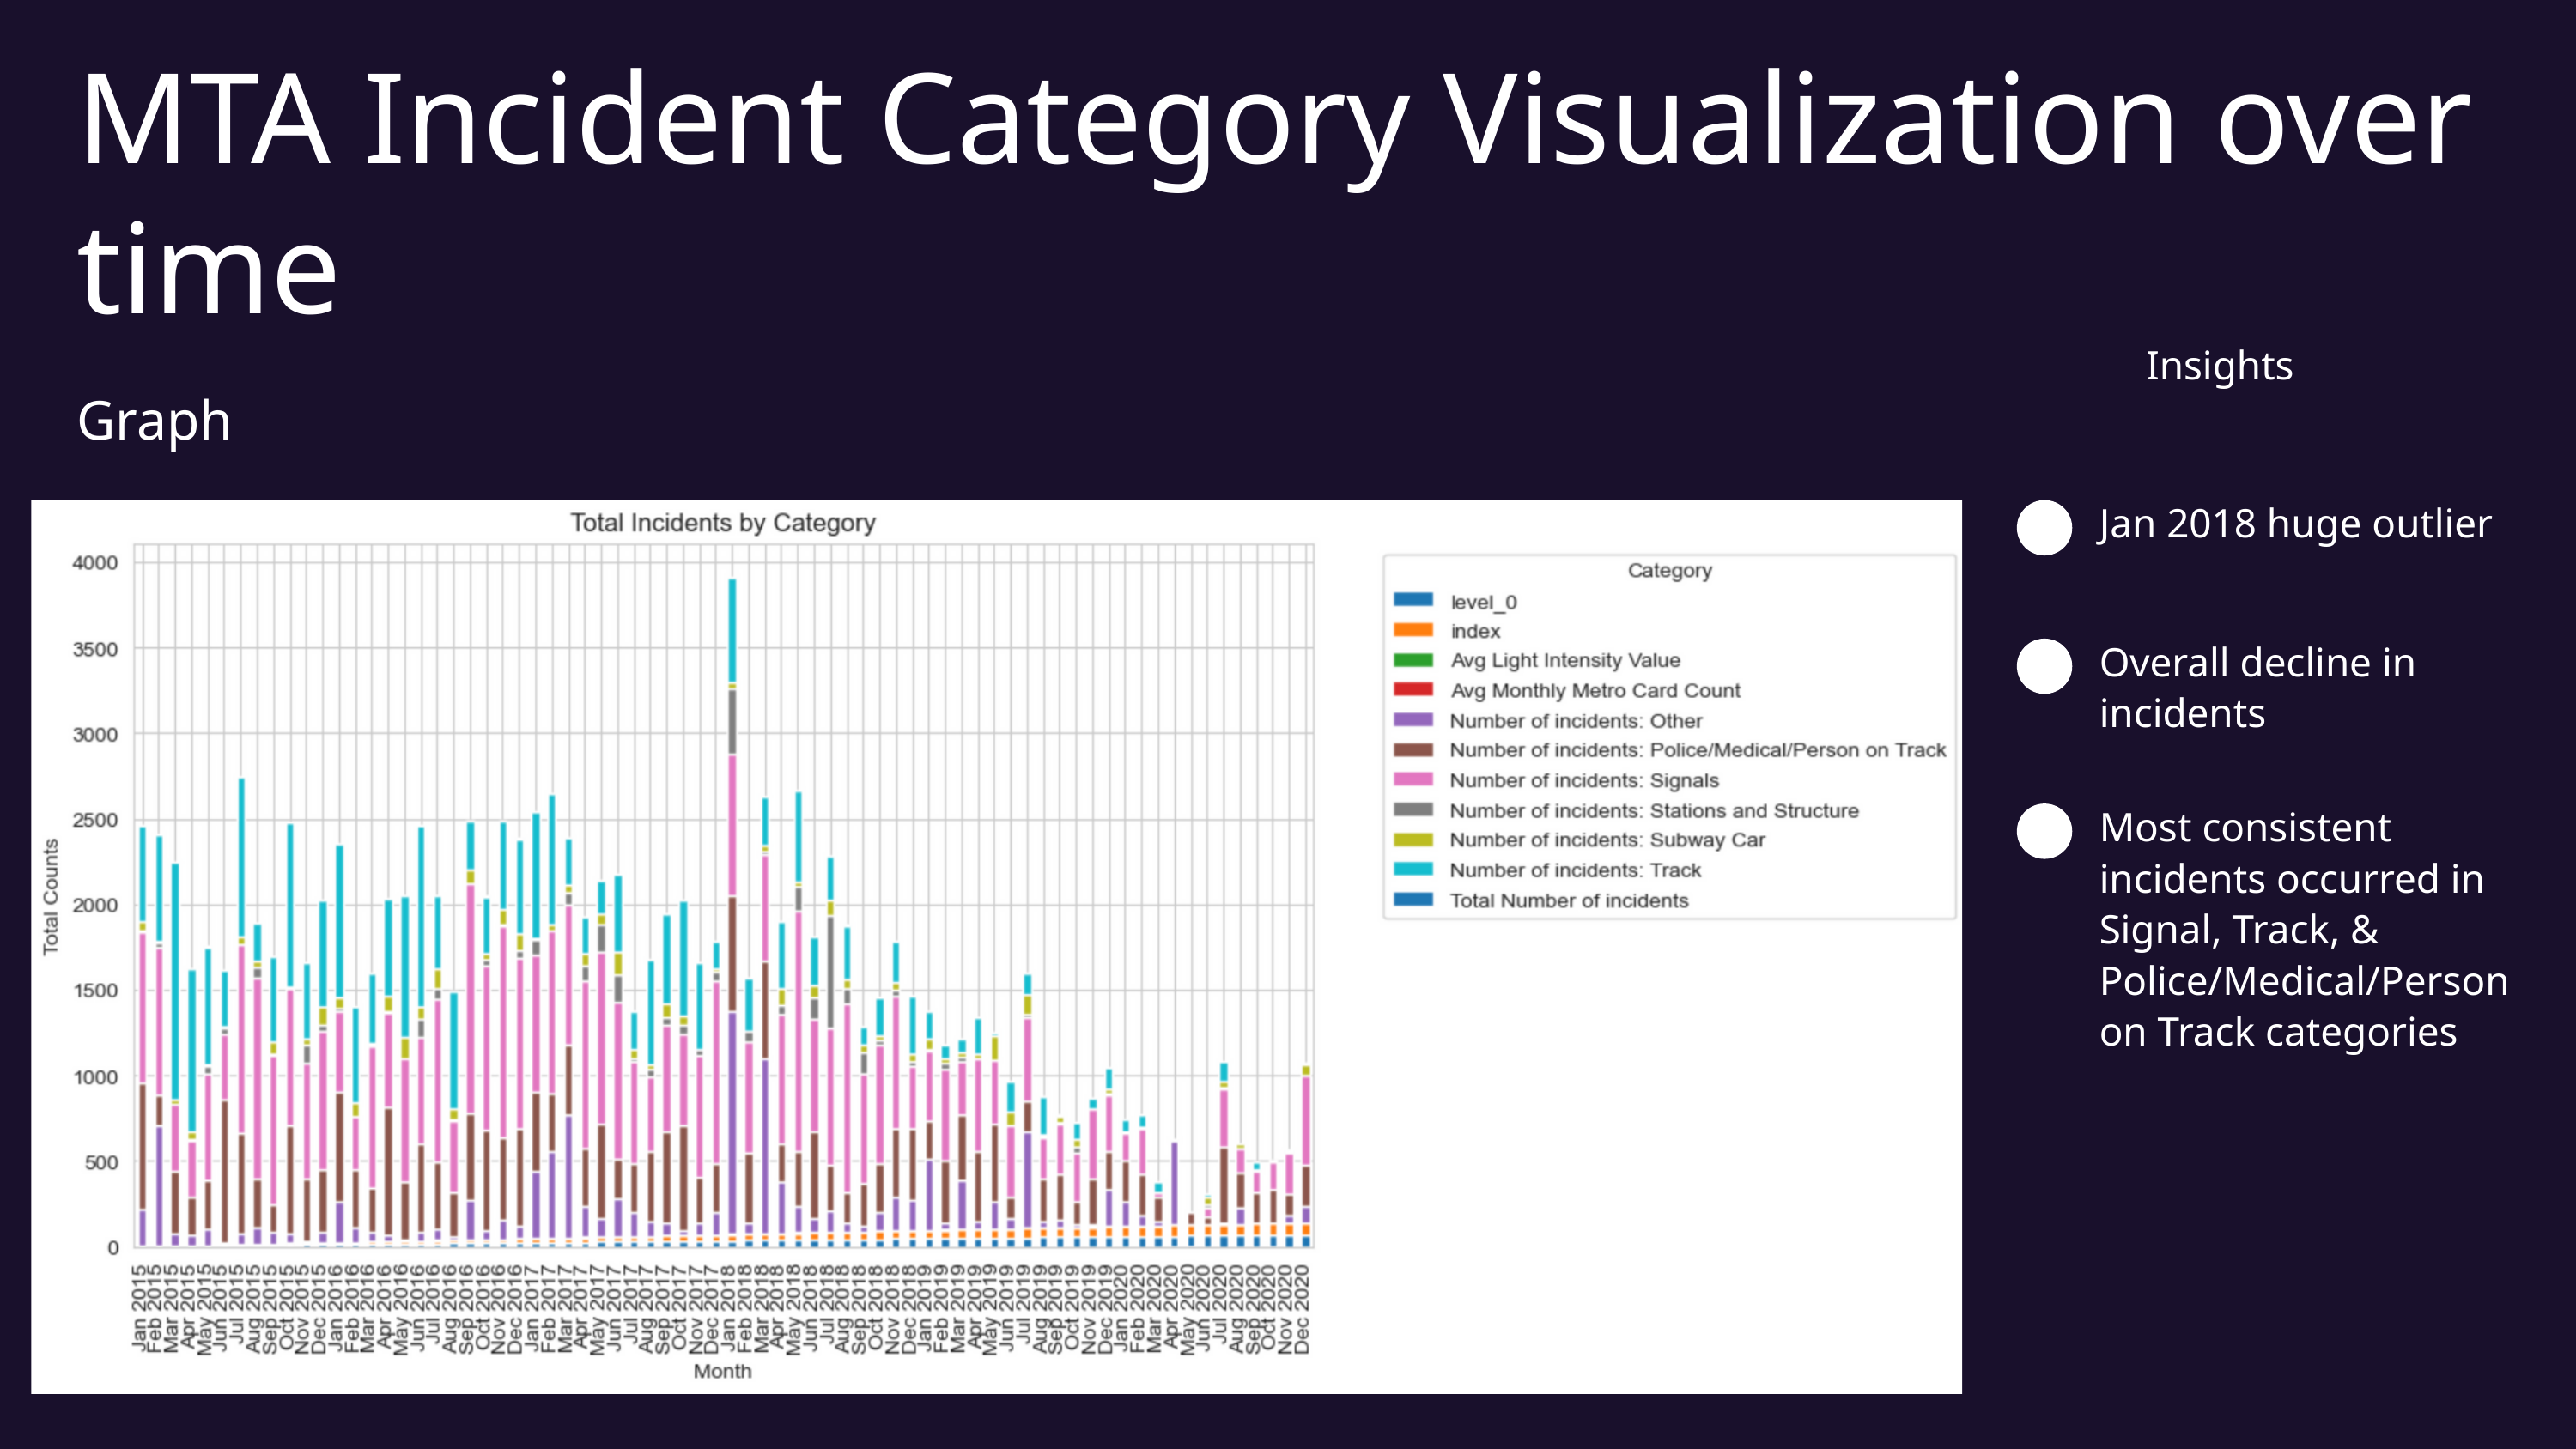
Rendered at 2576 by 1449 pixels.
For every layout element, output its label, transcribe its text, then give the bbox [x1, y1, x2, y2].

text_box Overall decline in incidents [2099, 633, 2576, 736]
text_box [2016, 803, 2073, 859]
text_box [2016, 638, 2073, 694]
text_box [31, 500, 1963, 1394]
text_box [76, 46, 2488, 451]
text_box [2016, 500, 2073, 556]
text_box Most consistent incidents occurred in Signal, Track, & Police/Medical/Person on Track categories [2099, 797, 2576, 1054]
text_box Jan 2018 huge outlier [2099, 494, 2576, 547]
